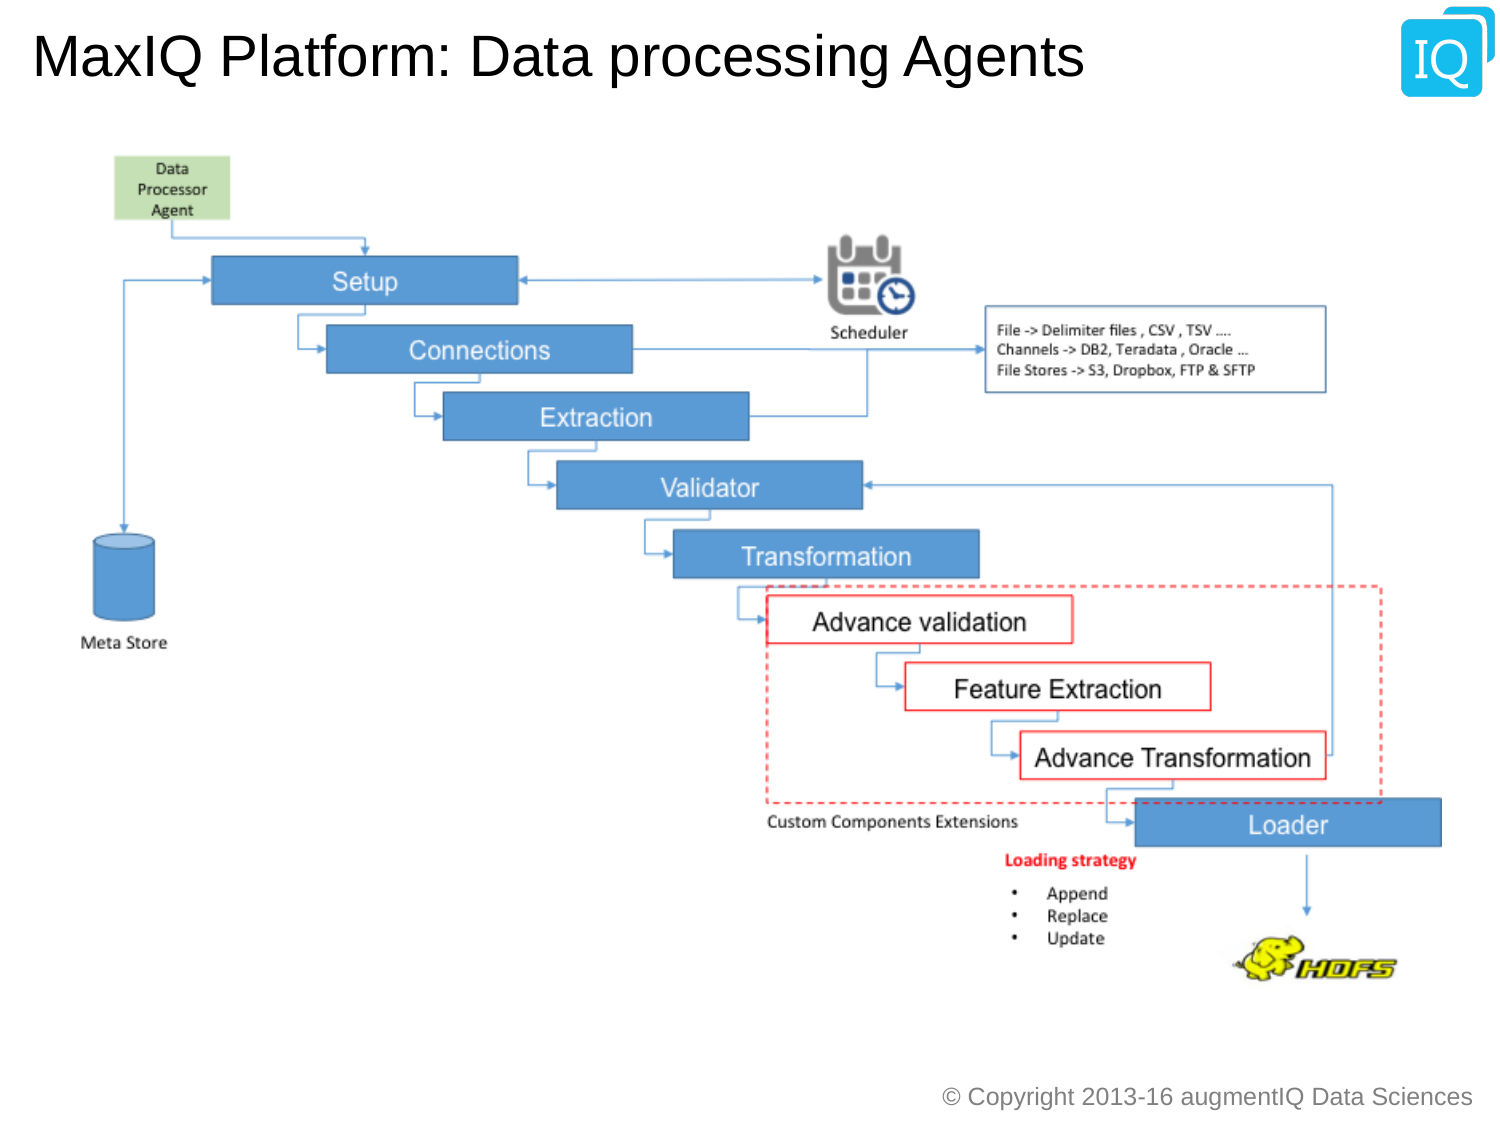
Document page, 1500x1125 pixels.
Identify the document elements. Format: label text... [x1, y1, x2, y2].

picture [1398, 2, 1498, 102]
text_box © Copyright 2013-16 augmentIQ Data Sciences [677, 1073, 1496, 1119]
text_box MaxIQ Platform: Data processing Agents [17, 10, 1372, 96]
picture [69, 151, 1442, 991]
